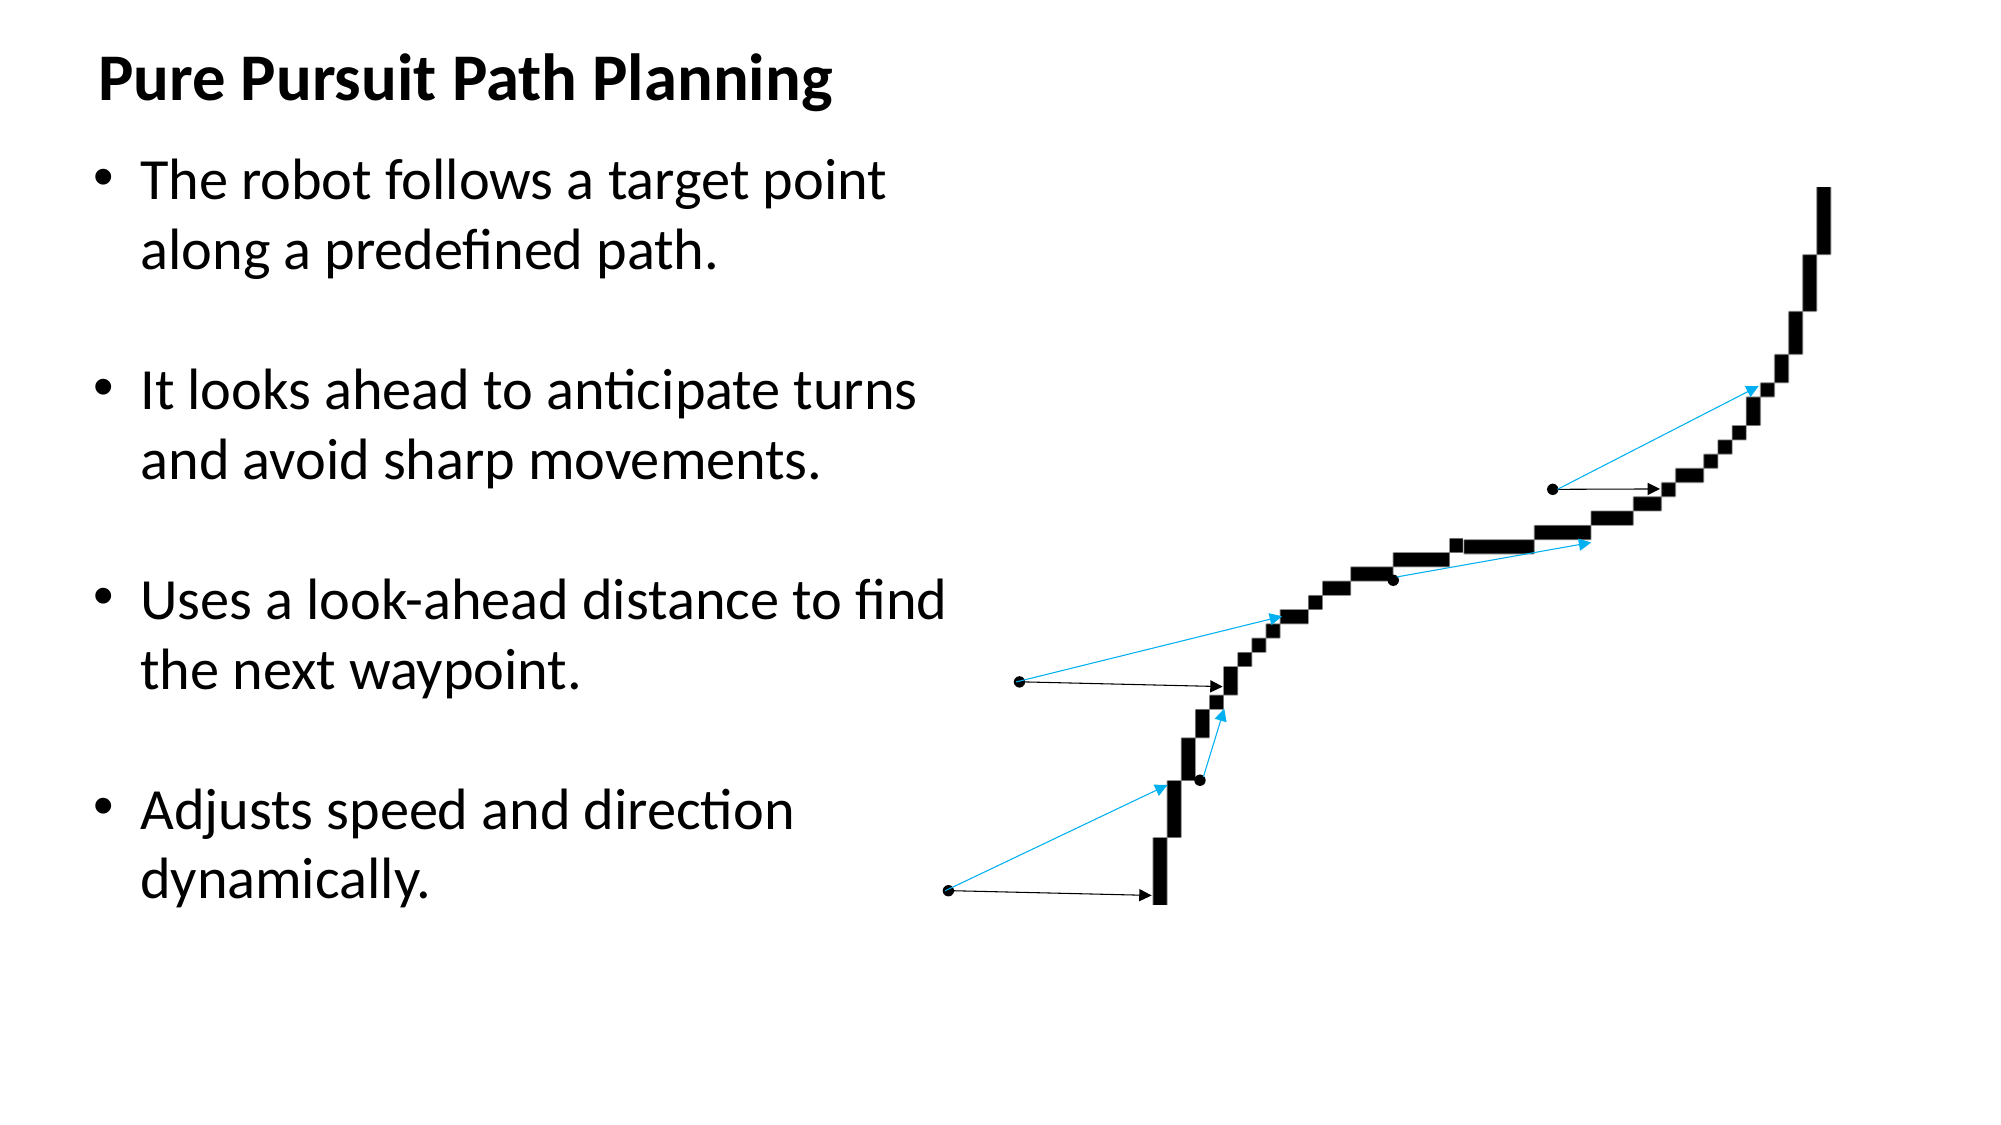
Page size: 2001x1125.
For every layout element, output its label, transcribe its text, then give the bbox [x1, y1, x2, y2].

text_box Pure Pursuit Path Planning [83, 26, 849, 122]
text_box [945, 784, 1168, 891]
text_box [953, 891, 1152, 896]
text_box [1203, 708, 1225, 777]
text_box [942, 886, 953, 897]
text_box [1016, 616, 1283, 682]
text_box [1143, 187, 1841, 905]
text_box [1013, 677, 1024, 688]
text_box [1396, 542, 1592, 577]
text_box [1024, 682, 1223, 687]
text_box The robot follows a target point along a predefined path. It looks ahead to anticipate turns and avoid sharp movements. Uses a look-ahead distance to find the next waypoint. Adjusts speed and direction dynamically. [78, 133, 1025, 988]
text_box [1557, 385, 1759, 490]
